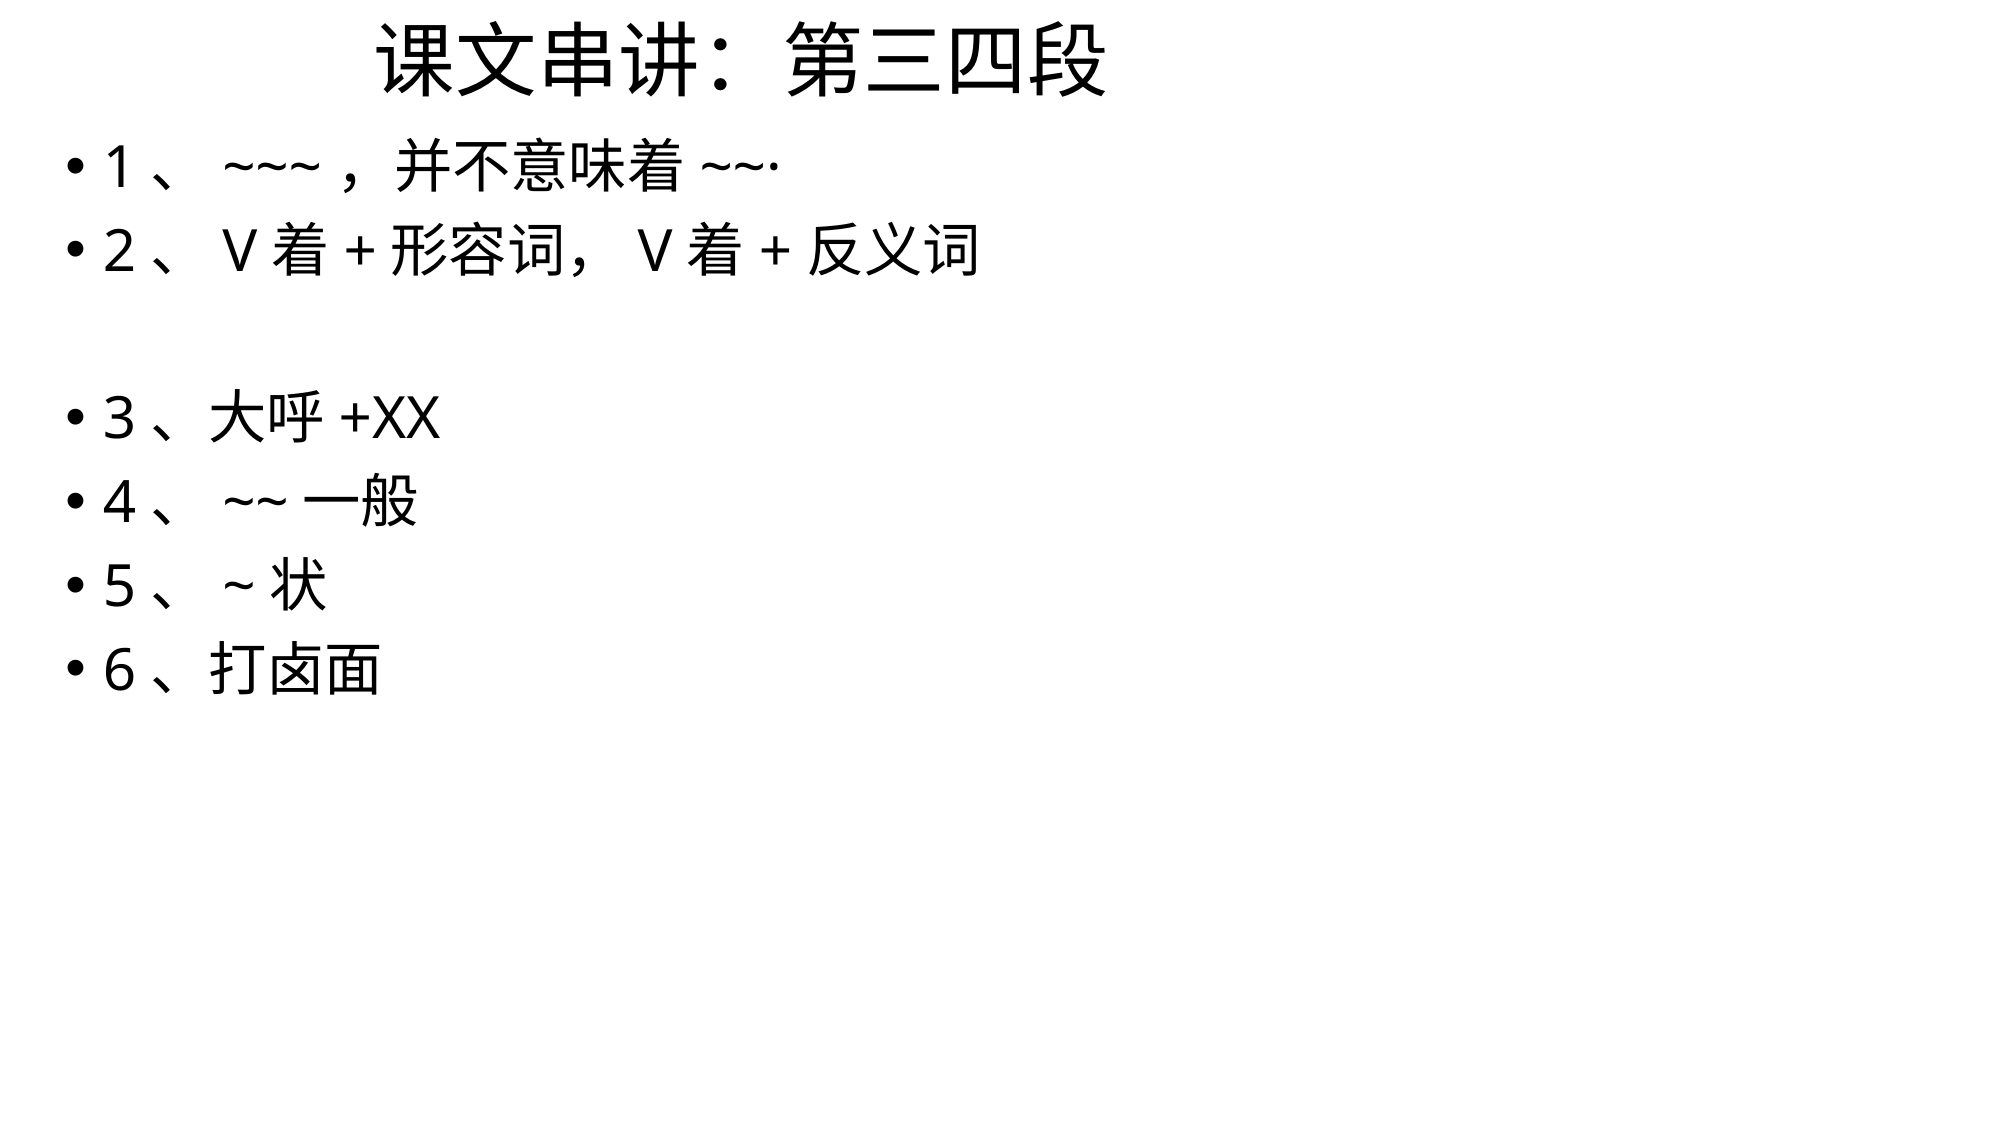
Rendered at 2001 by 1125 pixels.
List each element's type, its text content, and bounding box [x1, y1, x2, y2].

list 1、~~~，并不意味着~~· 2、V着+形容词，V着+反义词 3、大呼+XX 4、~~一般 5、~状 6、打卤面 [50, 129, 1950, 1110]
title 课文串讲：第三四段 [358, 12, 1627, 117]
